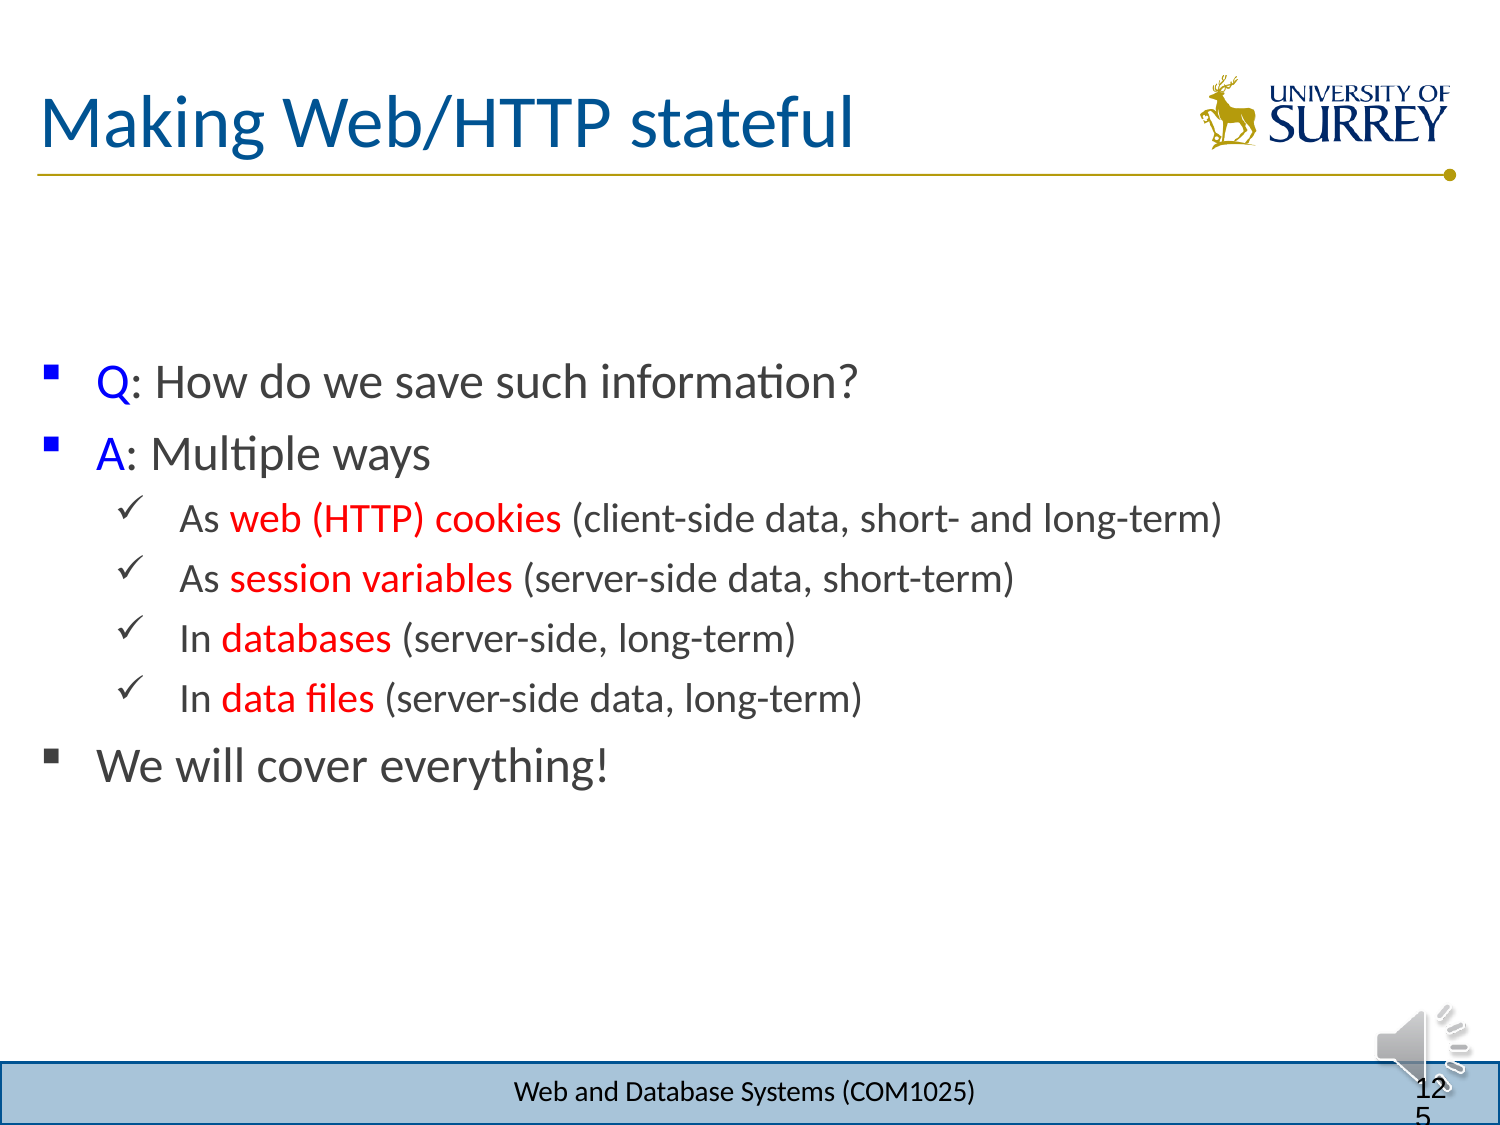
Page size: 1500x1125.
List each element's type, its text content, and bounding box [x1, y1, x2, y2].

picture [1374, 999, 1476, 1101]
title Making Web/HTTP stateful [37, 70, 1184, 261]
slide_number 125 [1408, 1109, 1456, 1125]
footer Web and Database Systems (COM1025) [511, 1077, 985, 1125]
picture [1200, 75, 1450, 150]
text_box Q: How do we save such information? A: Multiple ways As web (HTTP) cookies (client-side data, short- and long-term) As session variables (server-side data, short-term) In databases (server-side, long-term) In data files (server-side data, long-term) We will cover everything! [37, 334, 1232, 793]
